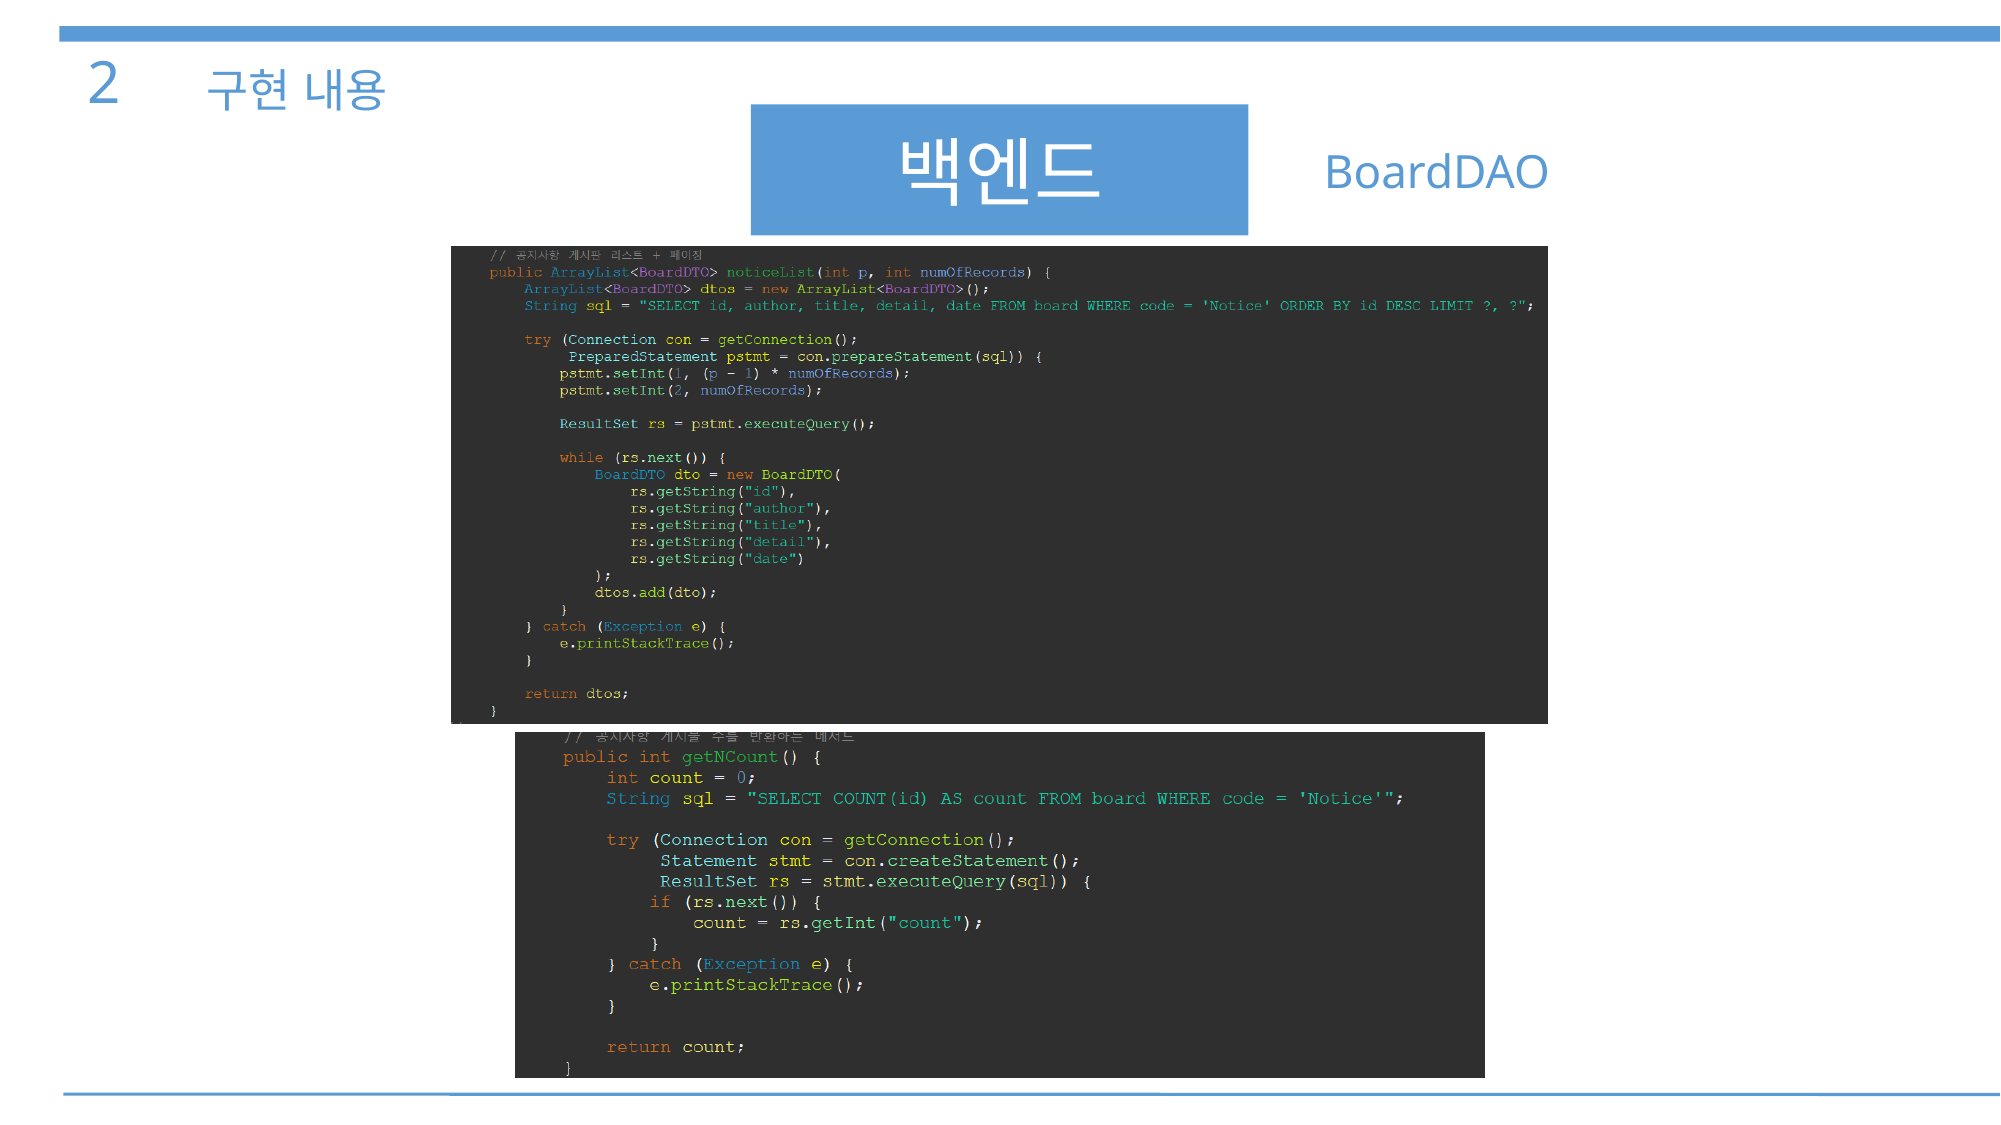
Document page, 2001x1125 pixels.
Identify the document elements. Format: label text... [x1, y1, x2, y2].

text_box 백엔드 [750, 103, 1249, 236]
text_box [58, 25, 2000, 43]
picture [515, 732, 1485, 1078]
title 구현 내용 [191, 49, 557, 131]
text_box BoardDAO [1309, 124, 1647, 216]
text_box 2 [72, 49, 140, 112]
picture [451, 246, 1548, 724]
